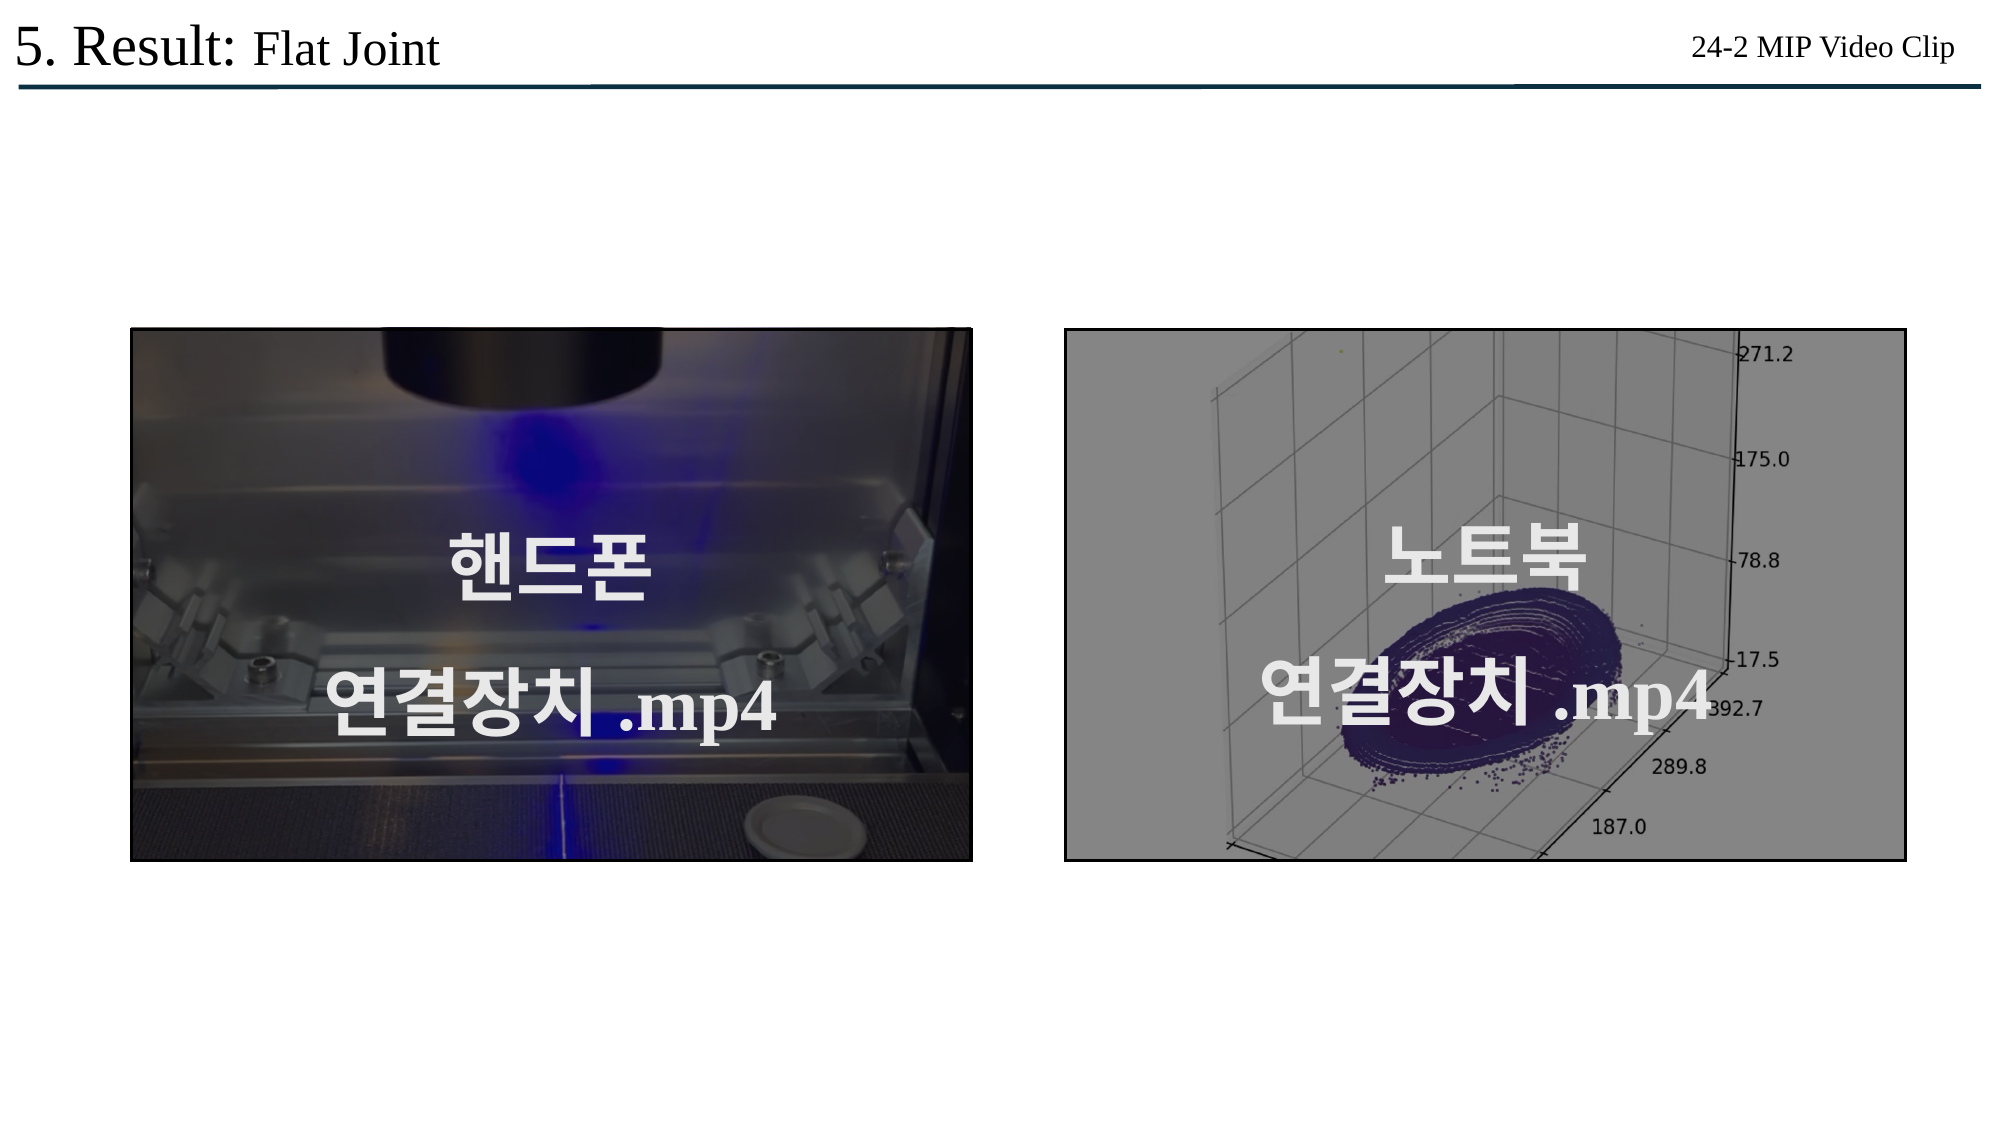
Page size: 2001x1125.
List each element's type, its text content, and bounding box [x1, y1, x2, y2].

picture [130, 326, 972, 860]
picture [1065, 328, 1907, 862]
text_box 24-2 MIP Video Clip [1665, 19, 1982, 72]
text_box 5. Result: Flat Joint [0, 0, 721, 85]
